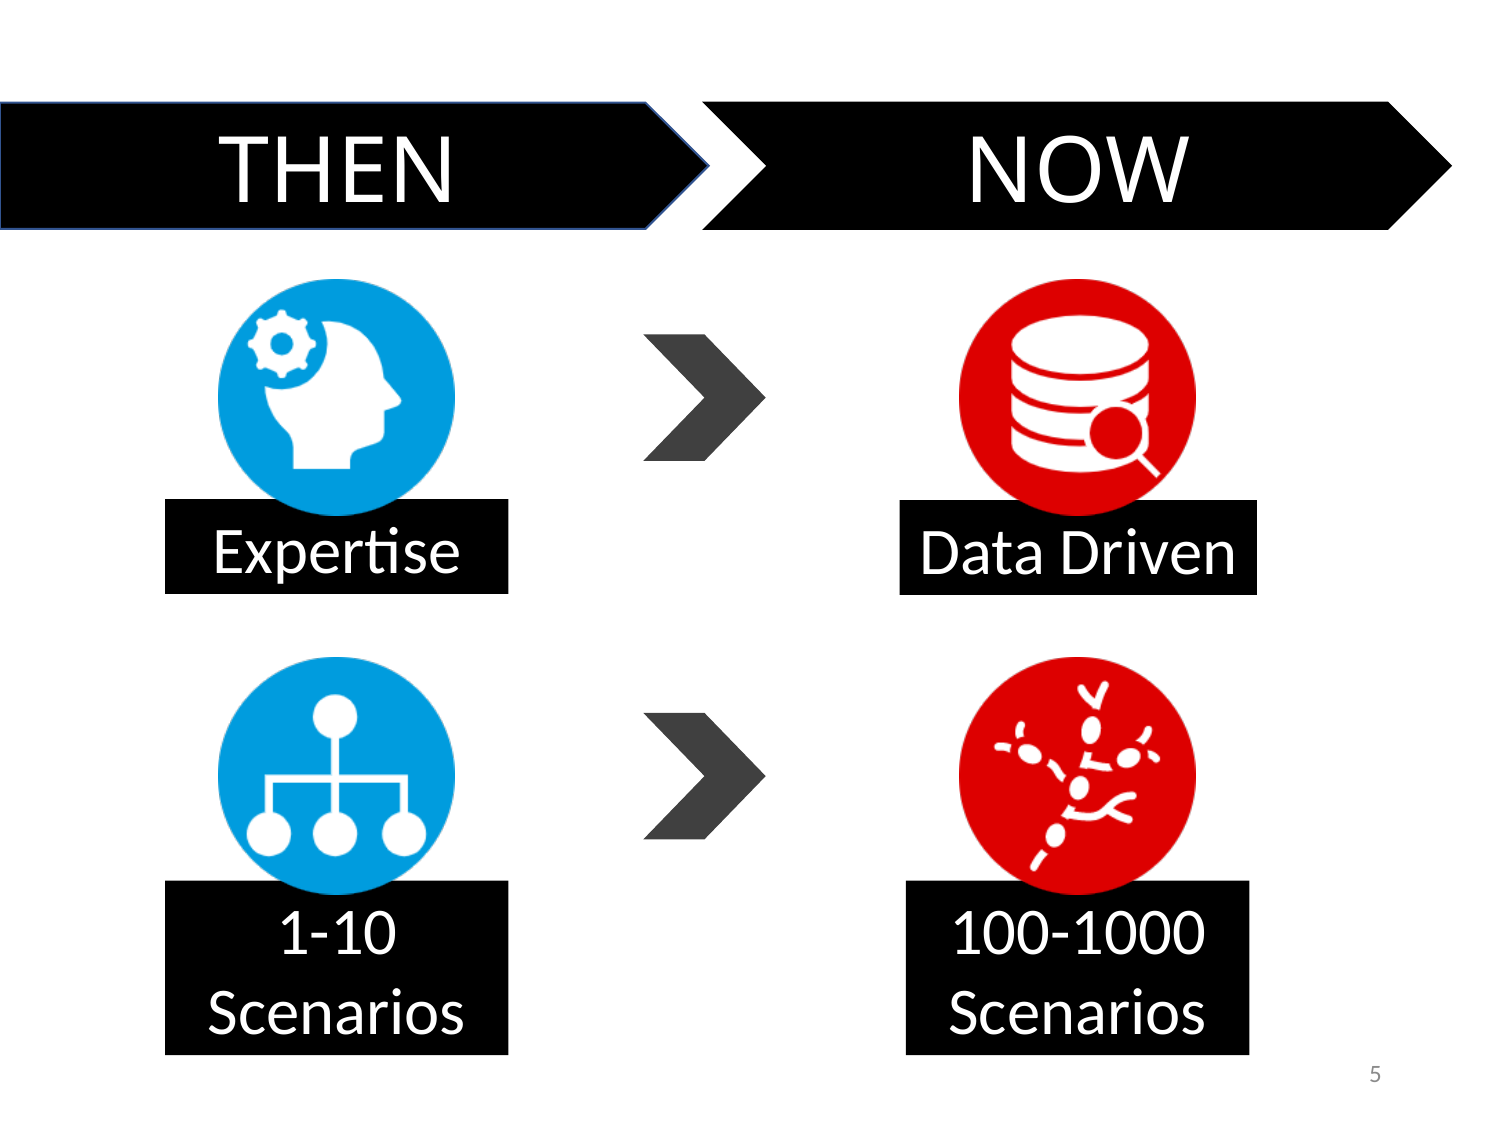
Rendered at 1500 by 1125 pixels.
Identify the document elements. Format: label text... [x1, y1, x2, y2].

picture [248, 310, 316, 378]
text_box [640, 711, 768, 841]
picture [356, 405, 455, 516]
picture [356, 783, 455, 895]
text_box 100-1000 Scenarios [905, 880, 1250, 1056]
picture [218, 407, 317, 516]
text_box NOW [702, 101, 1453, 230]
picture [218, 657, 326, 766]
text_box 1-10 Scenarios [165, 880, 509, 1056]
slide_number 5 [1059, 1042, 1397, 1103]
picture [959, 657, 1196, 895]
text_box THEN [0, 101, 711, 230]
picture [347, 279, 455, 390]
picture [247, 695, 426, 856]
picture [959, 279, 1196, 516]
text_box Data Driven [899, 500, 1257, 595]
picture [346, 657, 455, 768]
picture [218, 786, 317, 895]
picture [218, 279, 326, 387]
text_box [640, 333, 768, 462]
text_box Expertise [165, 499, 509, 594]
picture [265, 321, 401, 469]
